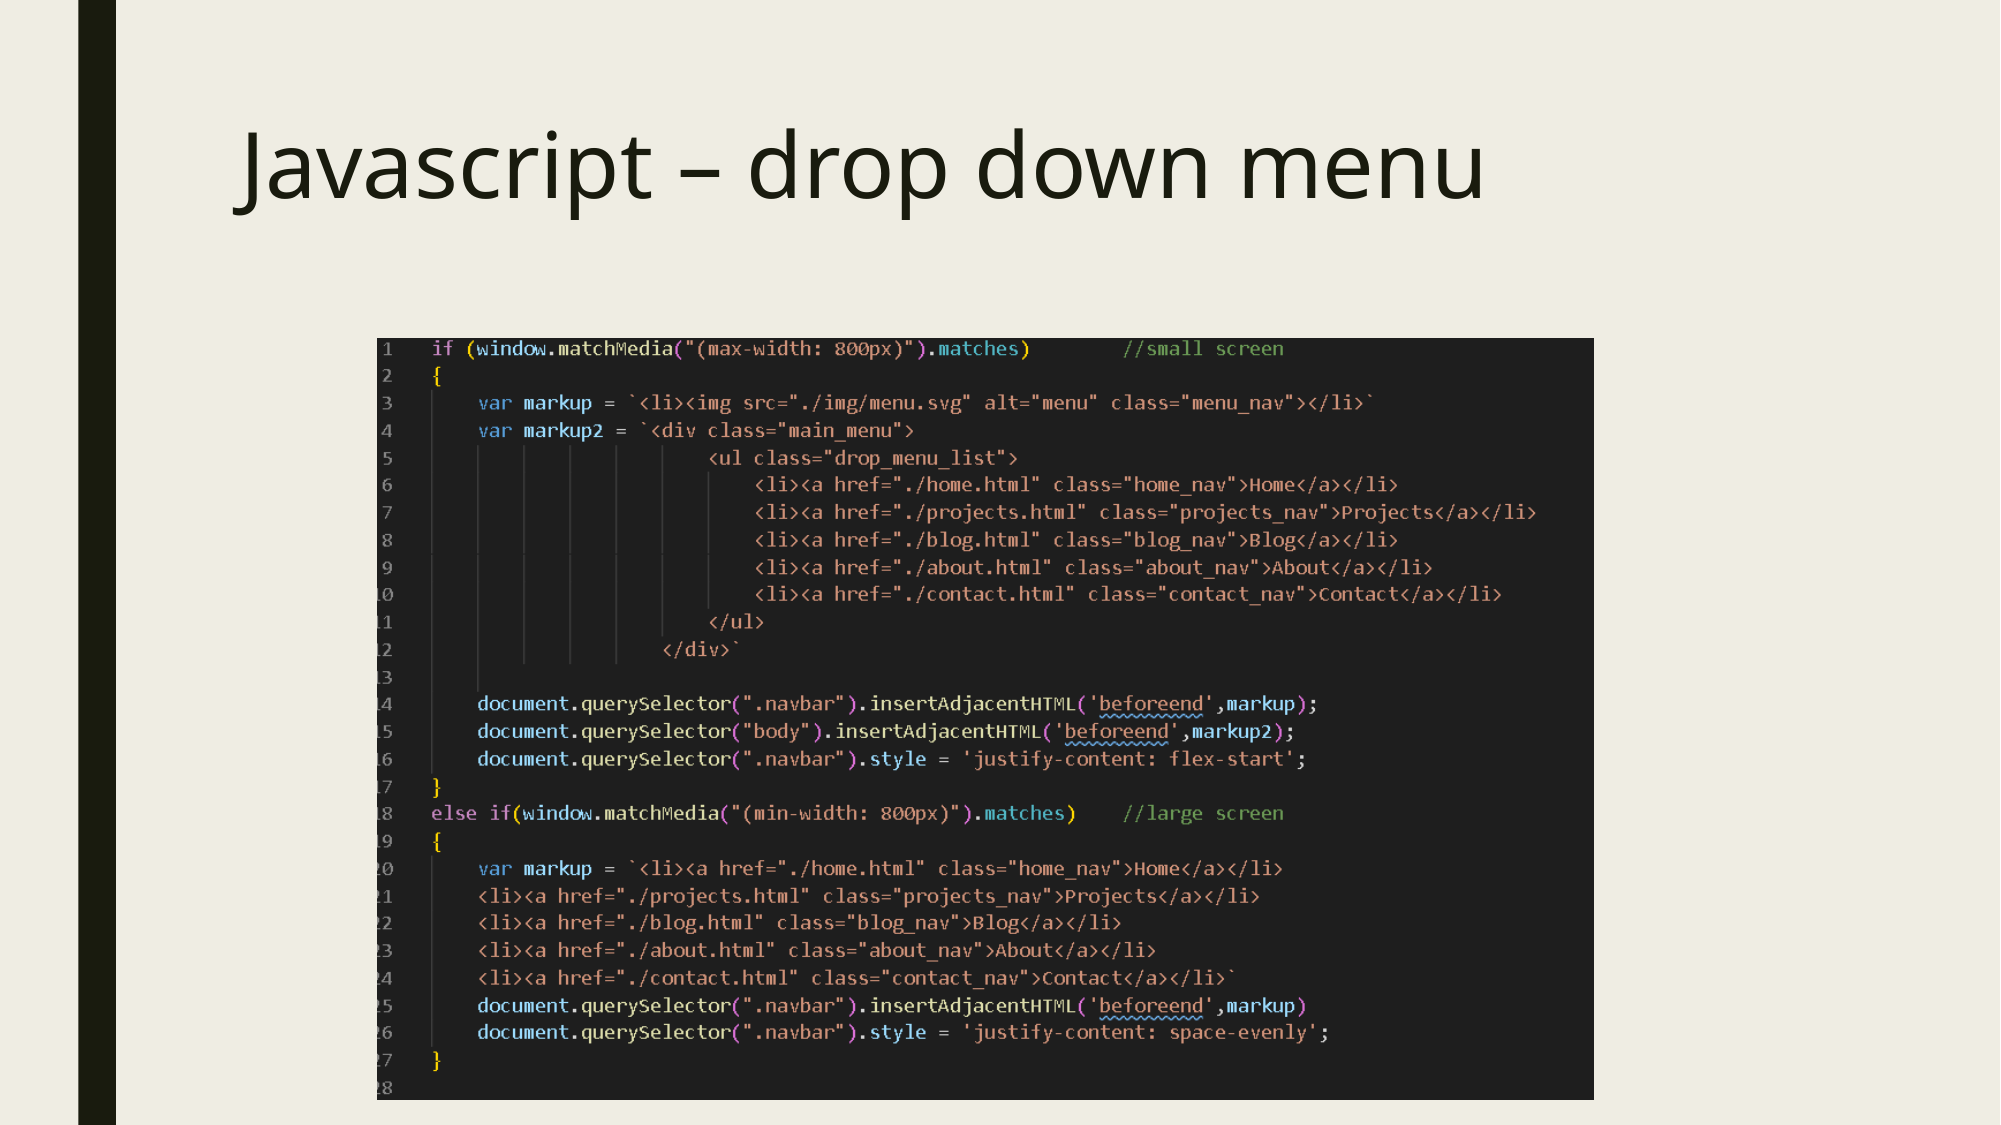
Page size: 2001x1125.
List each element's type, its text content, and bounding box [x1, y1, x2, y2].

title Javascript – drop down menu [225, 112, 1800, 357]
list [377, 338, 1594, 1100]
